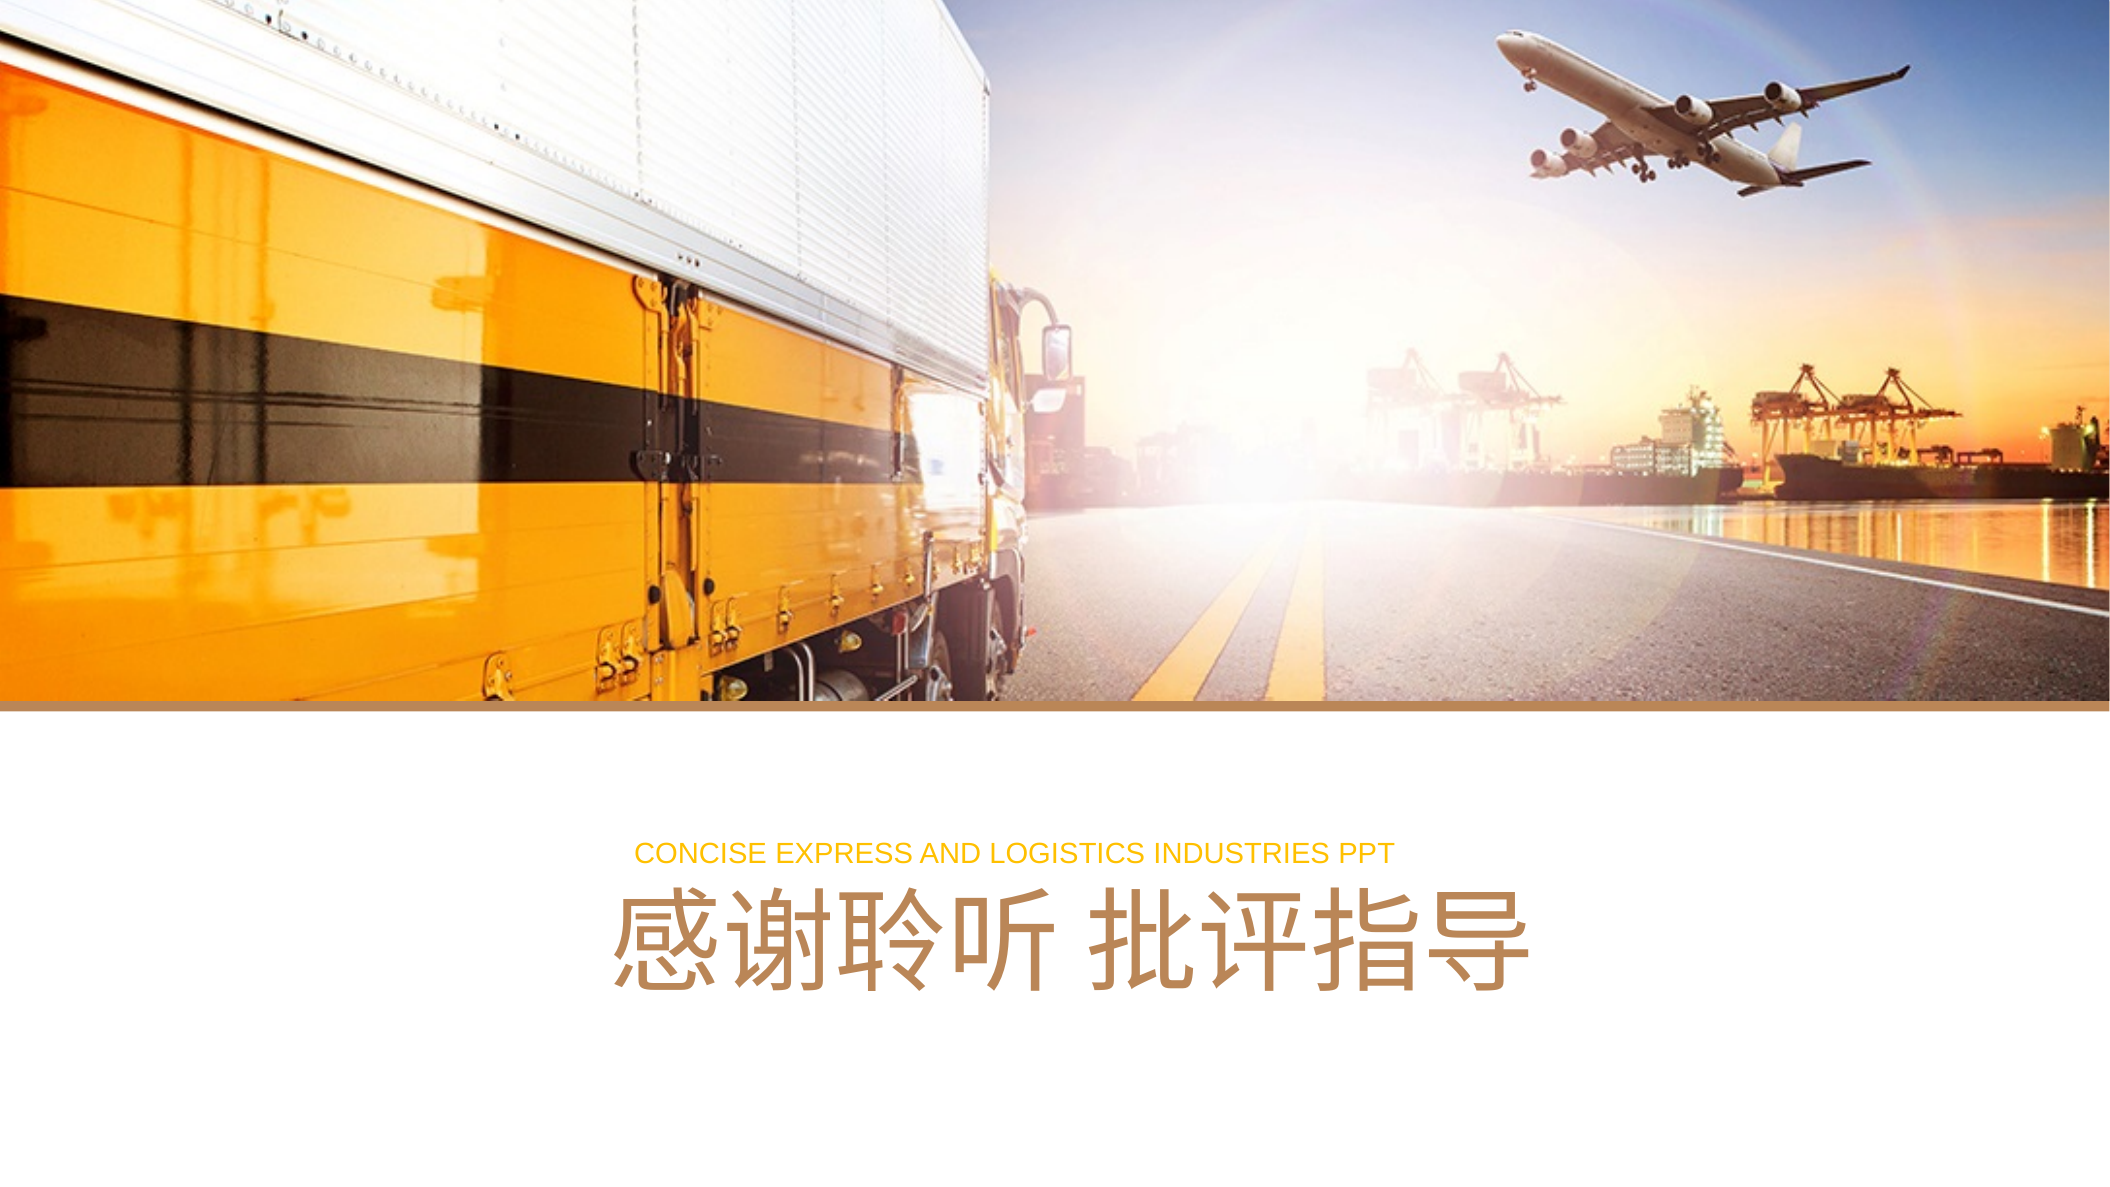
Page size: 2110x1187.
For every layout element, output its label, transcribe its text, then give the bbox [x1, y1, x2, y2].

text_box [0, 0, 2110, 702]
text_box [0, 702, 2110, 712]
text_box CONCISE EXPRESS AND LOGISTICS INDUSTRIES PPT [578, 816, 1452, 862]
text_box 感谢聆听 批评指导 [470, 862, 1675, 1012]
